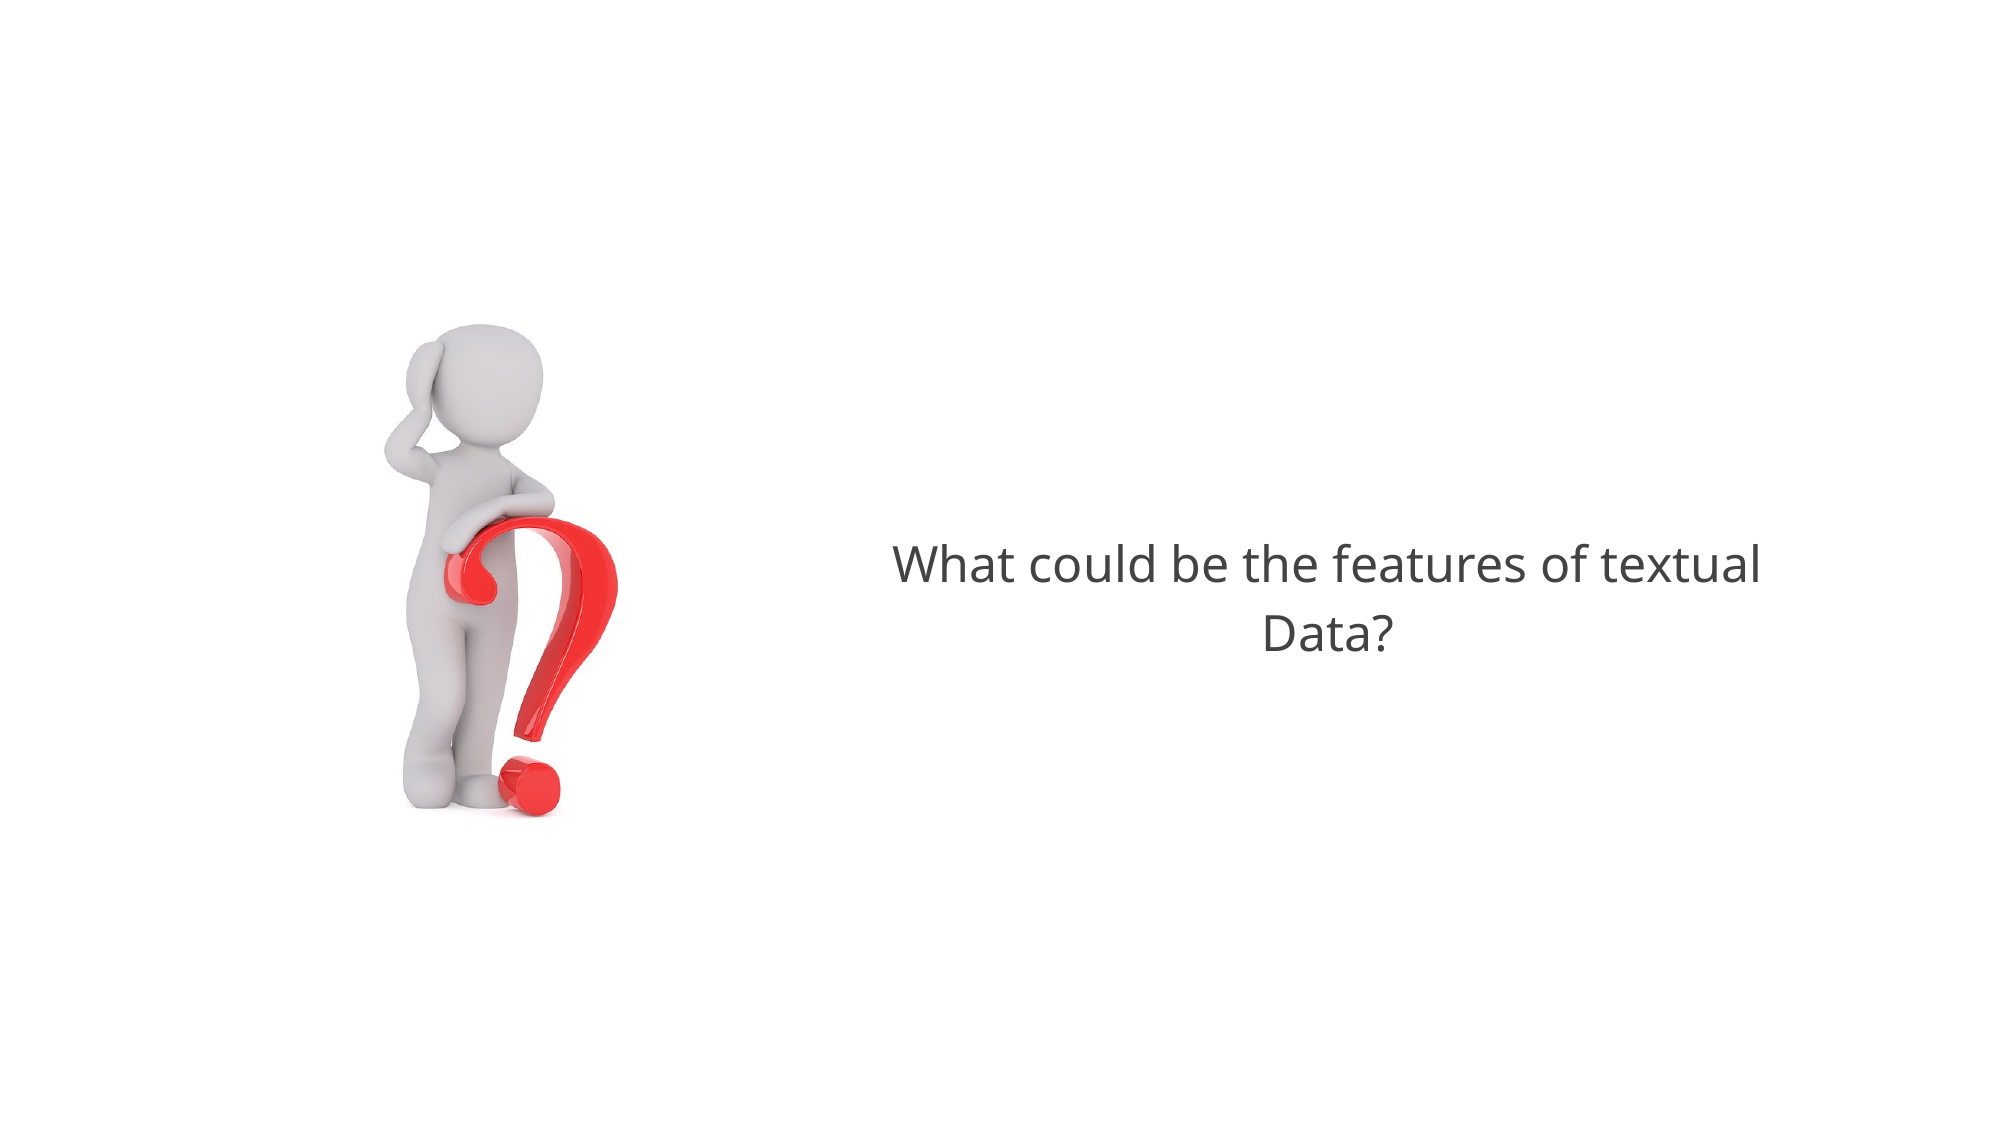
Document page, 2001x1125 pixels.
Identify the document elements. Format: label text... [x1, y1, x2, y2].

text_box What could be the features of textual Data? [869, 474, 1786, 711]
picture [214, 287, 765, 838]
